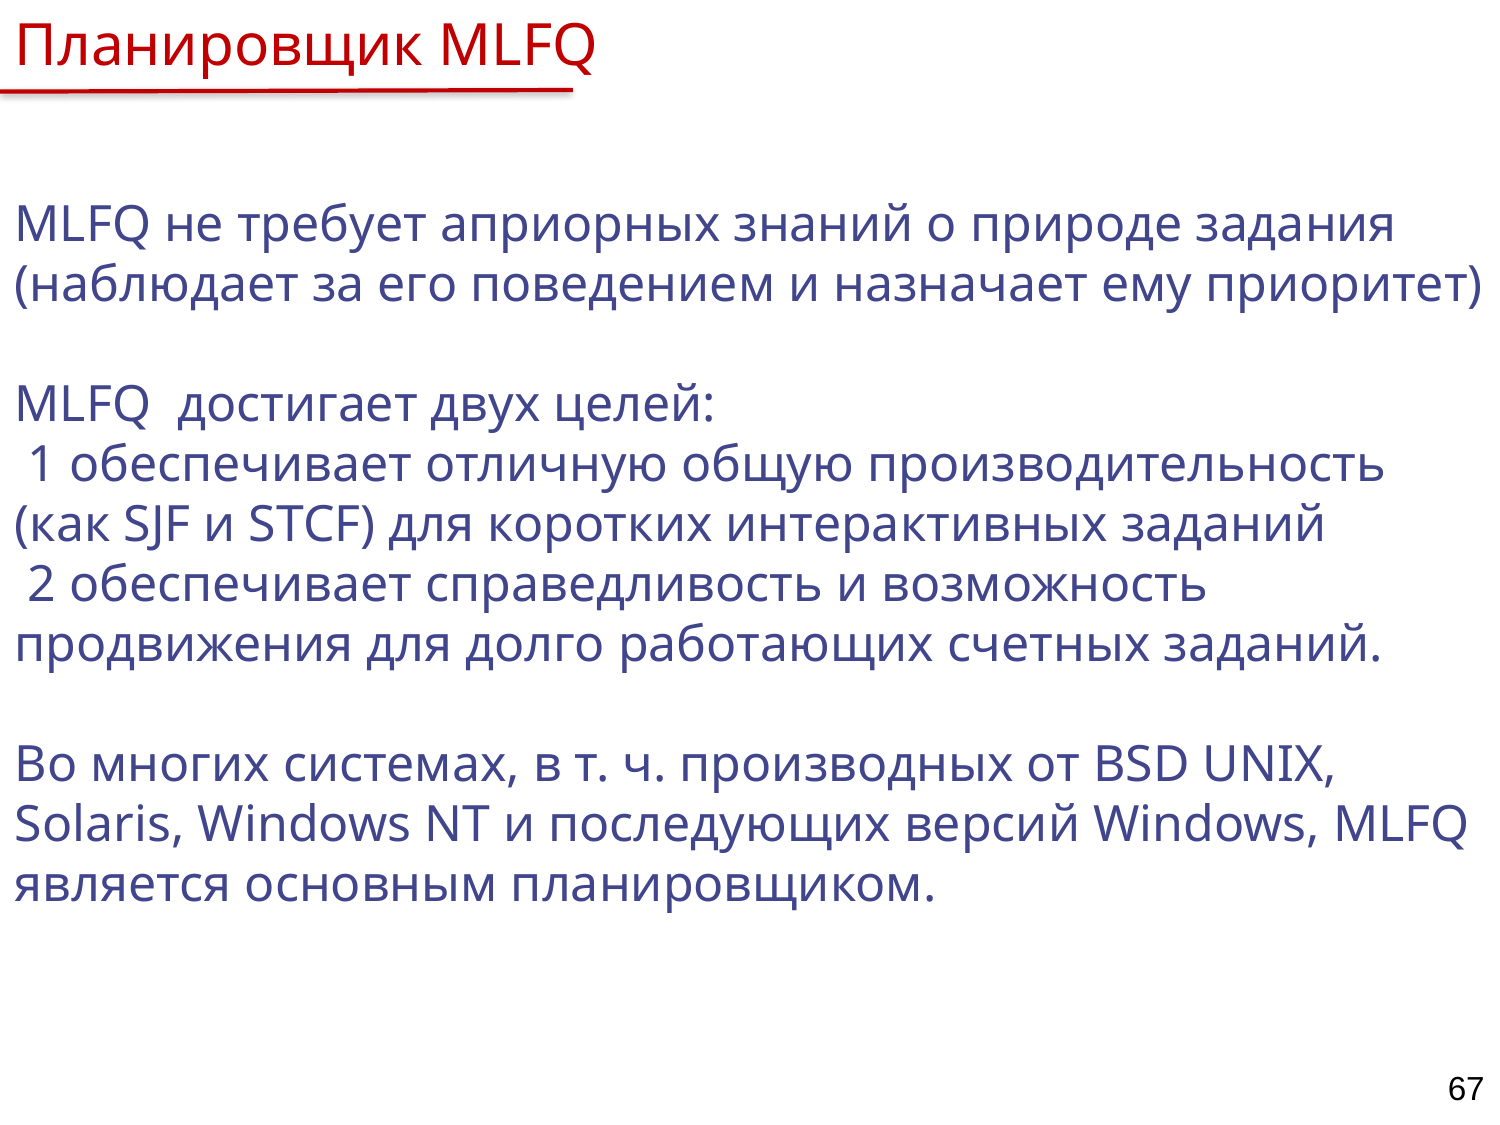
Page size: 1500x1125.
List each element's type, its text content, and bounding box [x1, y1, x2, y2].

slide_number 67 [1187, 1050, 1500, 1125]
text_box Планировщик MLFQ [0, 0, 1500, 85]
text_box MLFQ не требует априорных знаний о природе задания (наблюдает за его поведением и назначает ему приоритет) MLFQ достигает двух целей: 1 обеспечивает отличную общую производительность (как SJF и STCF) для коротких интерактивных заданий 2 обеспечивает справедливость и возможность продвижения для долго работающих счетных заданий. Во многих системах, в т. ч. производных от BSD UNIX, Solaris, Windows NT и последующих версий Windows, MLFQ является основным планировщиком. [0, 184, 1500, 920]
